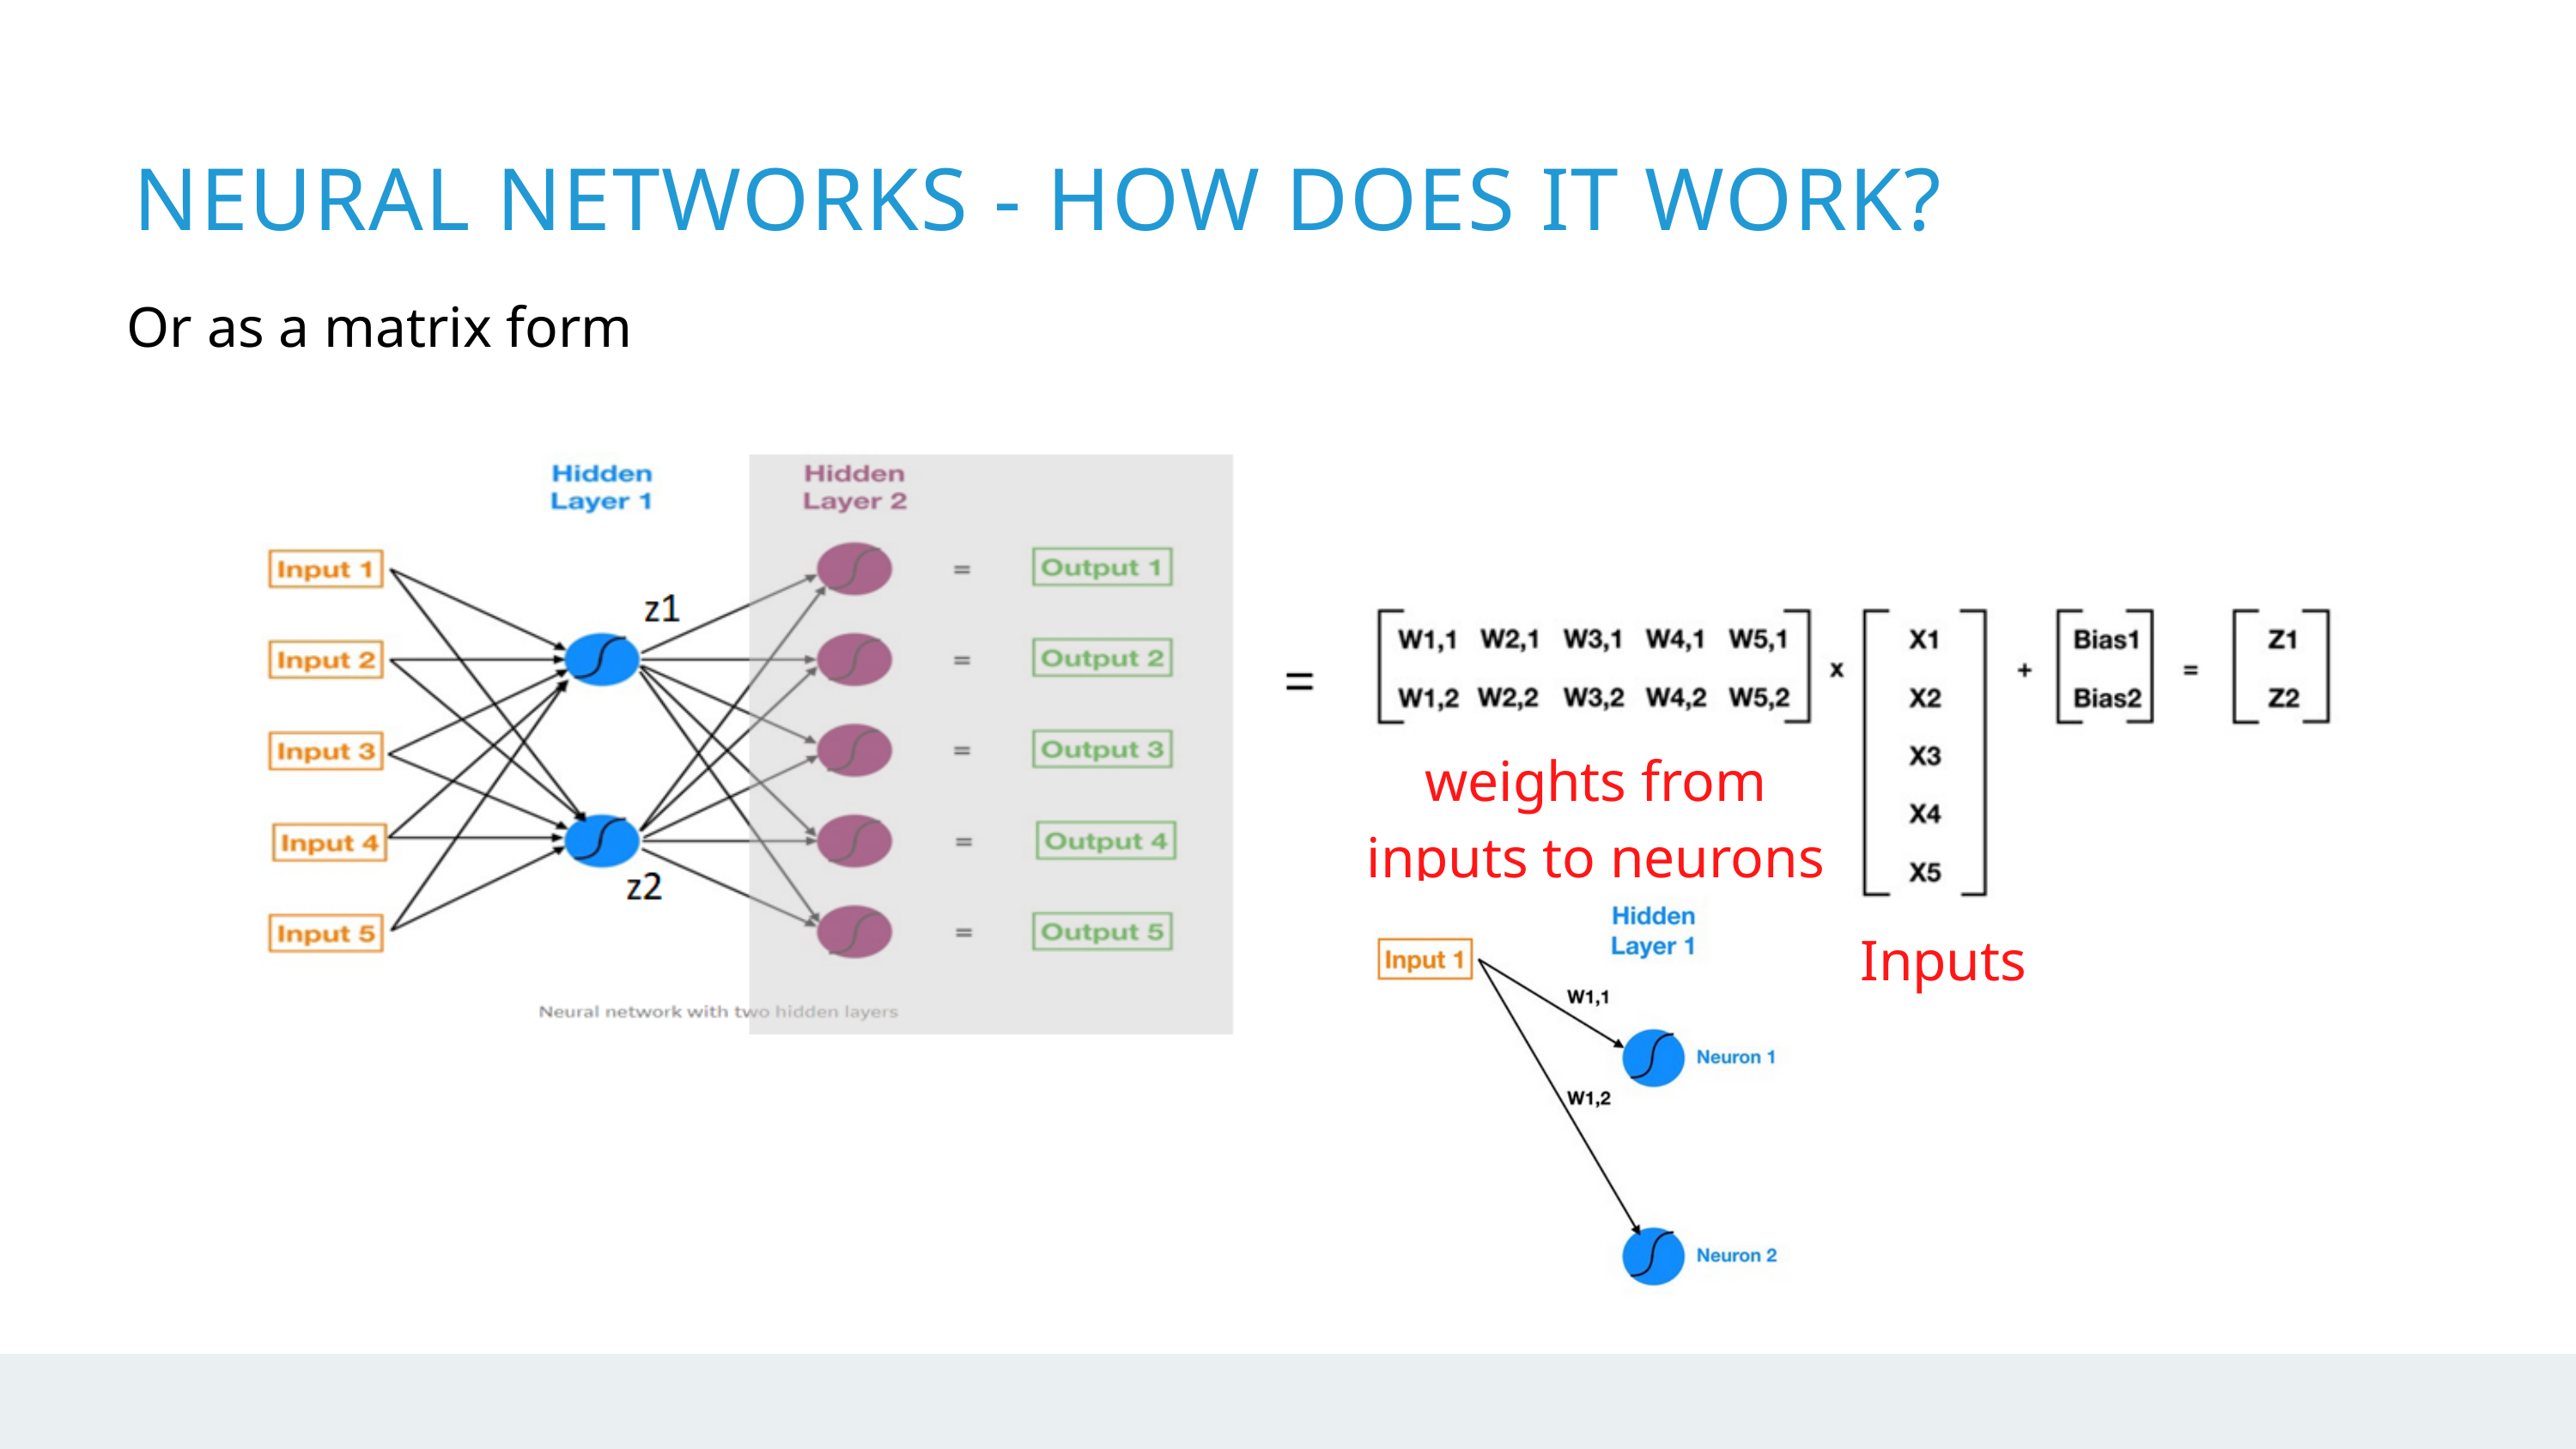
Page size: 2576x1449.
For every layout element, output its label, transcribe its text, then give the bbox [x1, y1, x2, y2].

text_box Or as a matrix form [126, 281, 2432, 358]
text_box [144, 414, 2362, 1034]
text_box weights from inputs to neurons [1359, 735, 1832, 889]
text_box [0, 1354, 2576, 1449]
text_box [1359, 881, 1792, 1304]
text_box NEURAL NETWORKS - HOW DOES IT WORK? [133, 144, 2539, 248]
text_box Inputs [1860, 914, 2066, 991]
